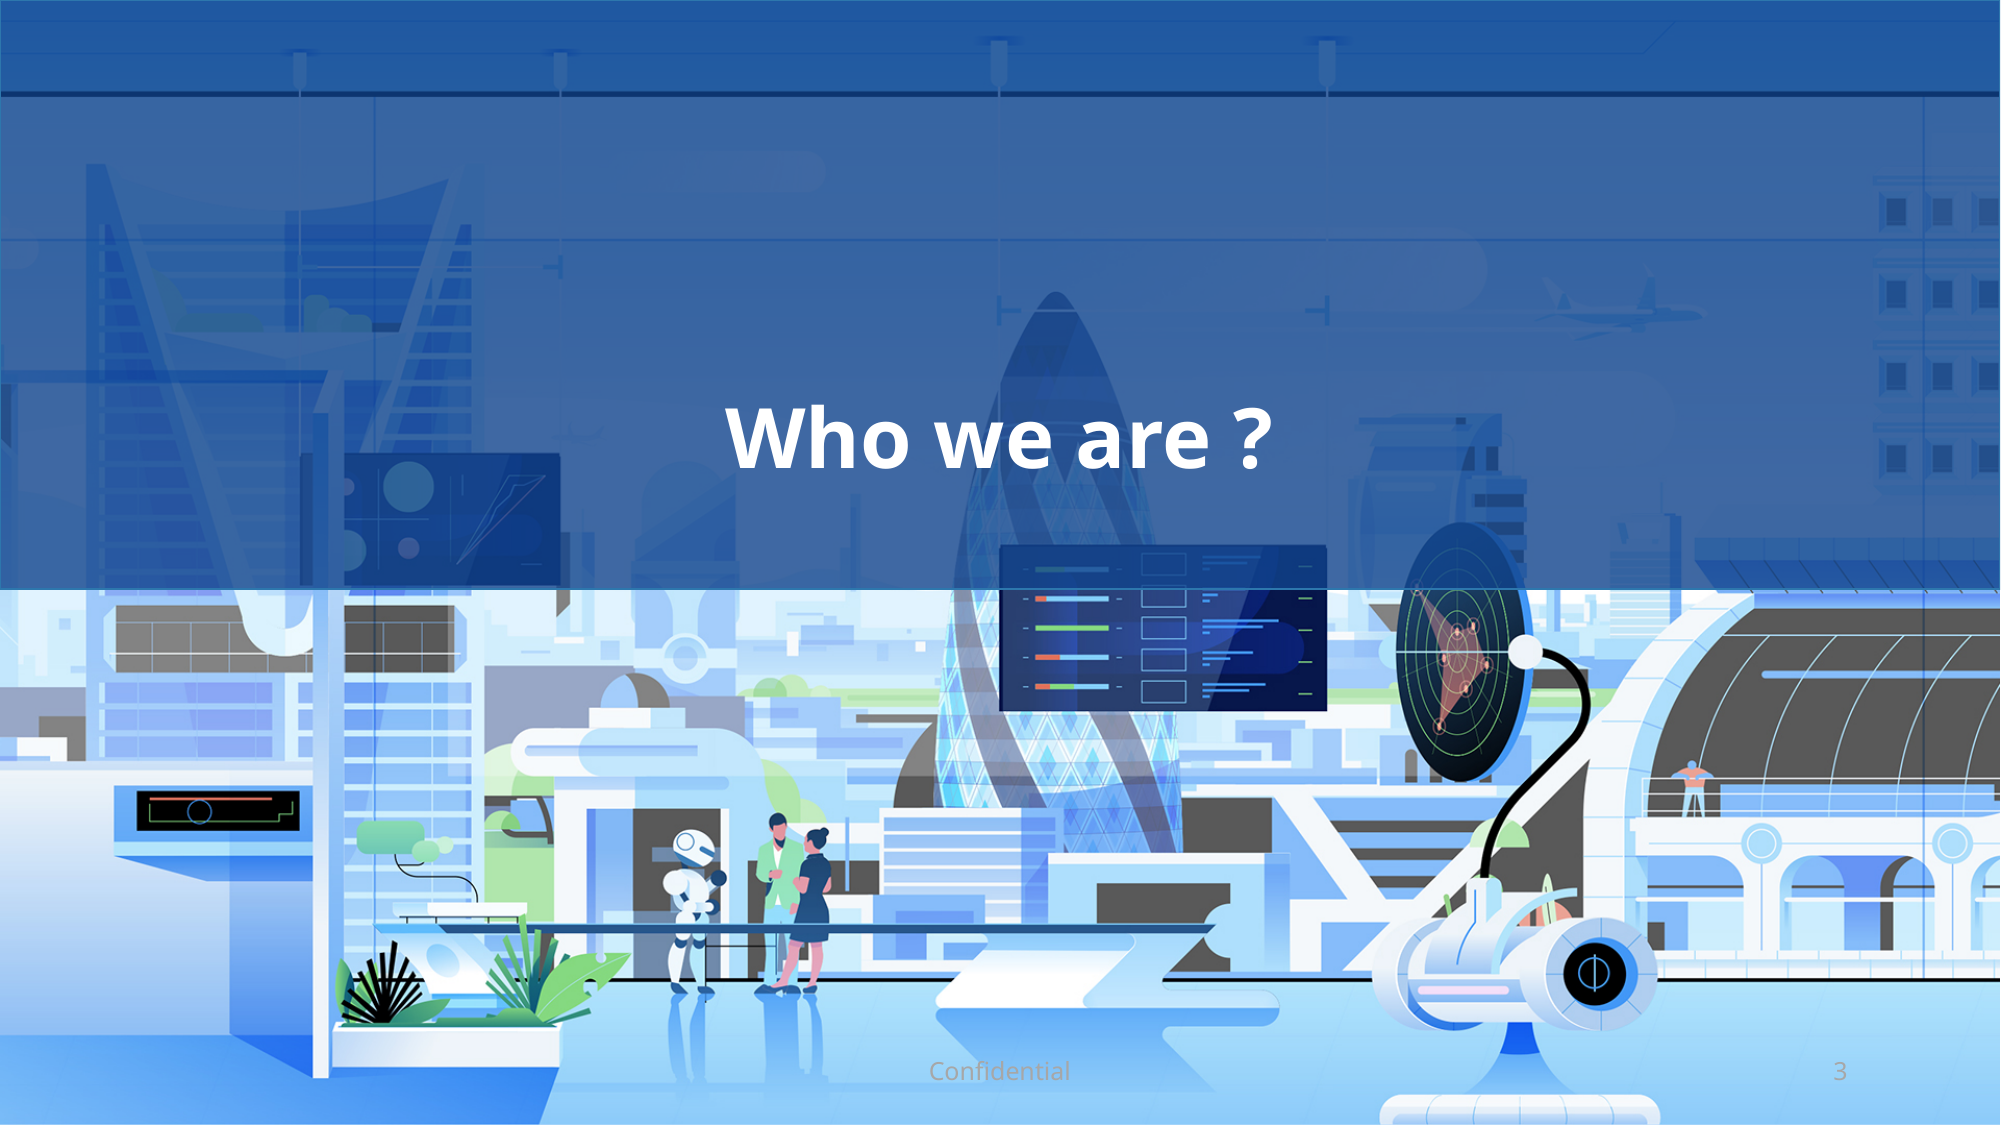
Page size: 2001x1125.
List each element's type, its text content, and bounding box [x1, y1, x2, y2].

slide_number 3 [1412, 1042, 1863, 1103]
picture [0, 590, 2000, 1125]
footer Confidential [662, 1042, 1338, 1103]
title Who we are ? [137, 345, 1862, 494]
